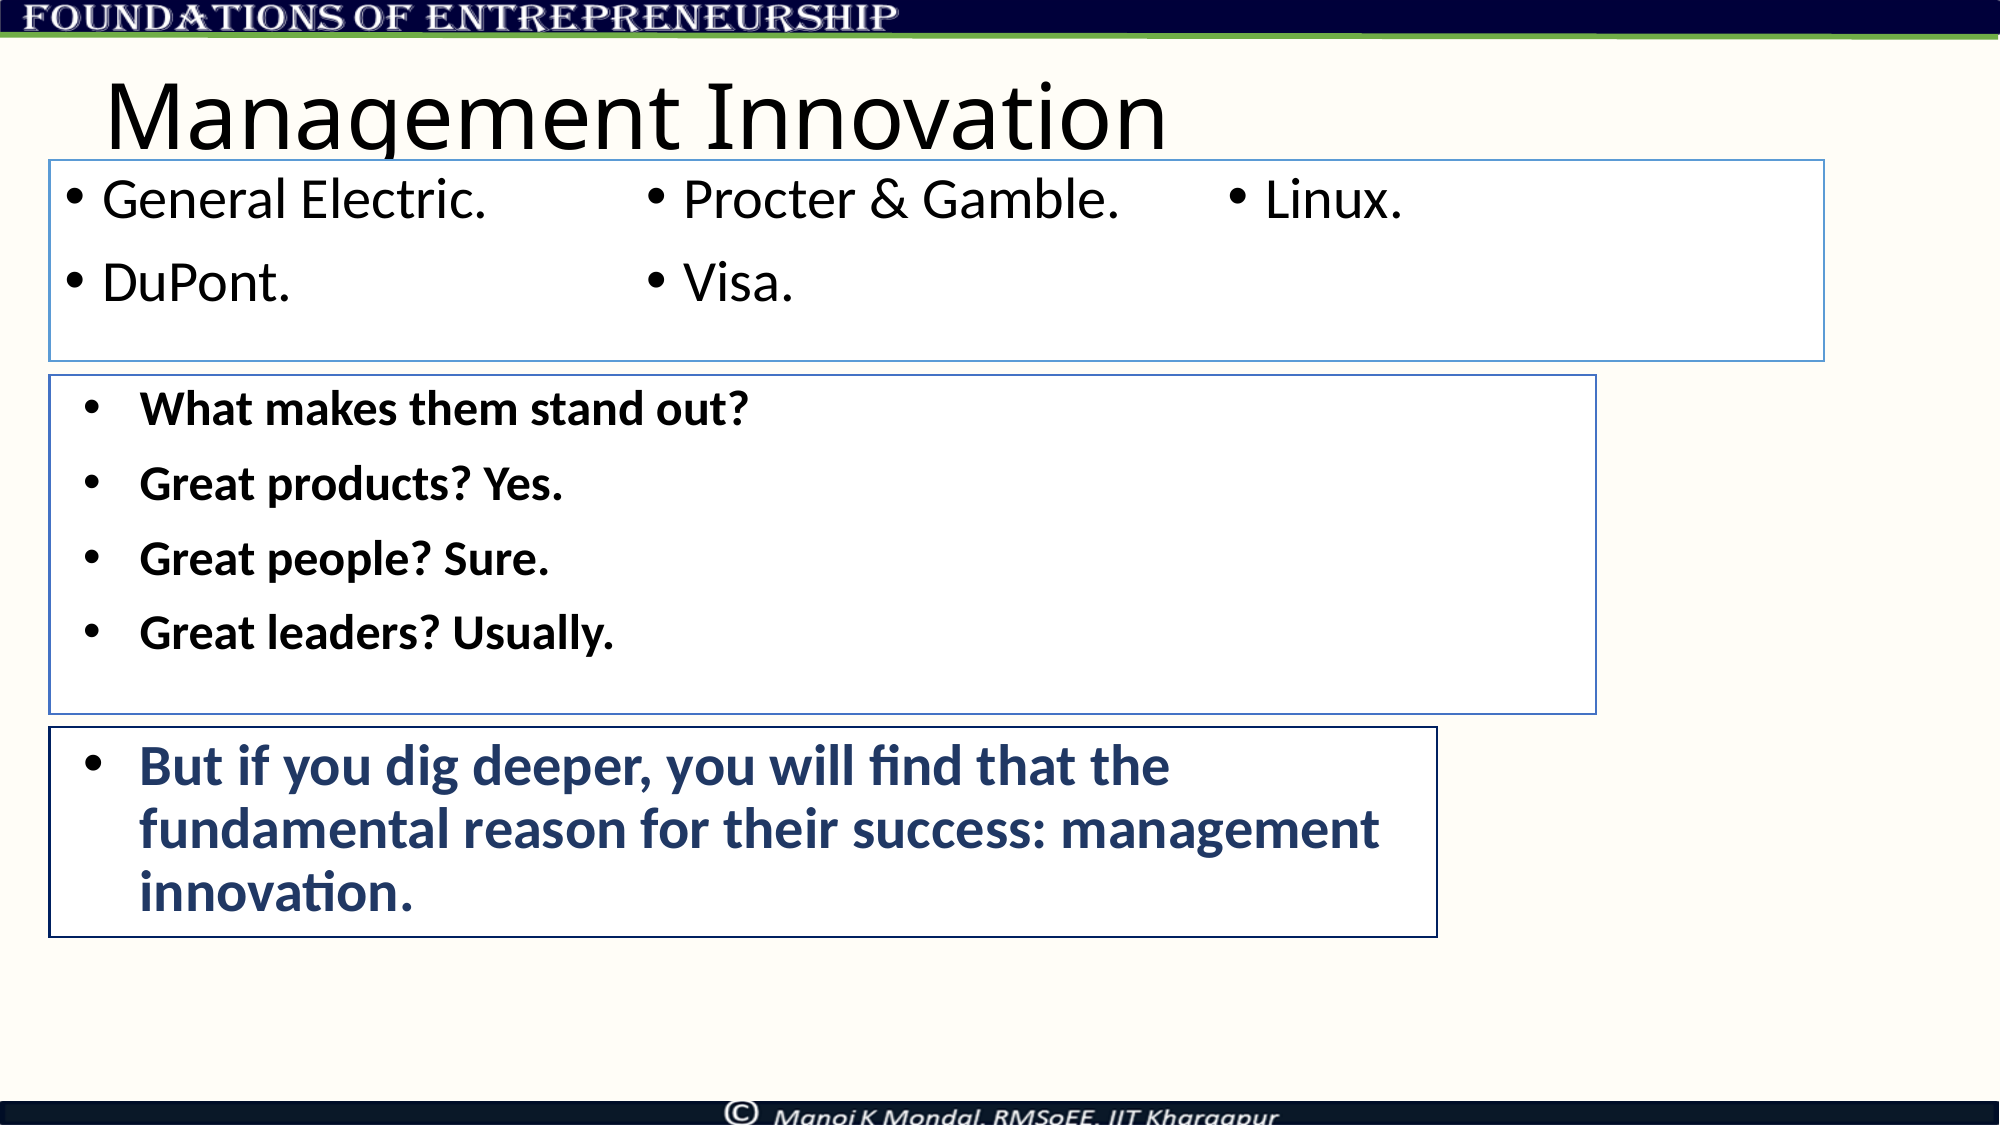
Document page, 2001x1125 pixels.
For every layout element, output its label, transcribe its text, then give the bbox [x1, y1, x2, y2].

picture [0, 0, 2000, 40]
text_box But if you dig deeper, you will find that the fundamental reason for their success: management innovation. [48, 726, 1438, 938]
picture [0, 1101, 1999, 1125]
text_box What makes them stand out? Great products? Yes. Great people? Sure. Great leaders? Usually. [48, 374, 1597, 715]
list General Electric. DuPont. Procter & Gamble. Visa. Linux. [48, 159, 1825, 362]
title Management Innovation [88, 59, 1814, 159]
